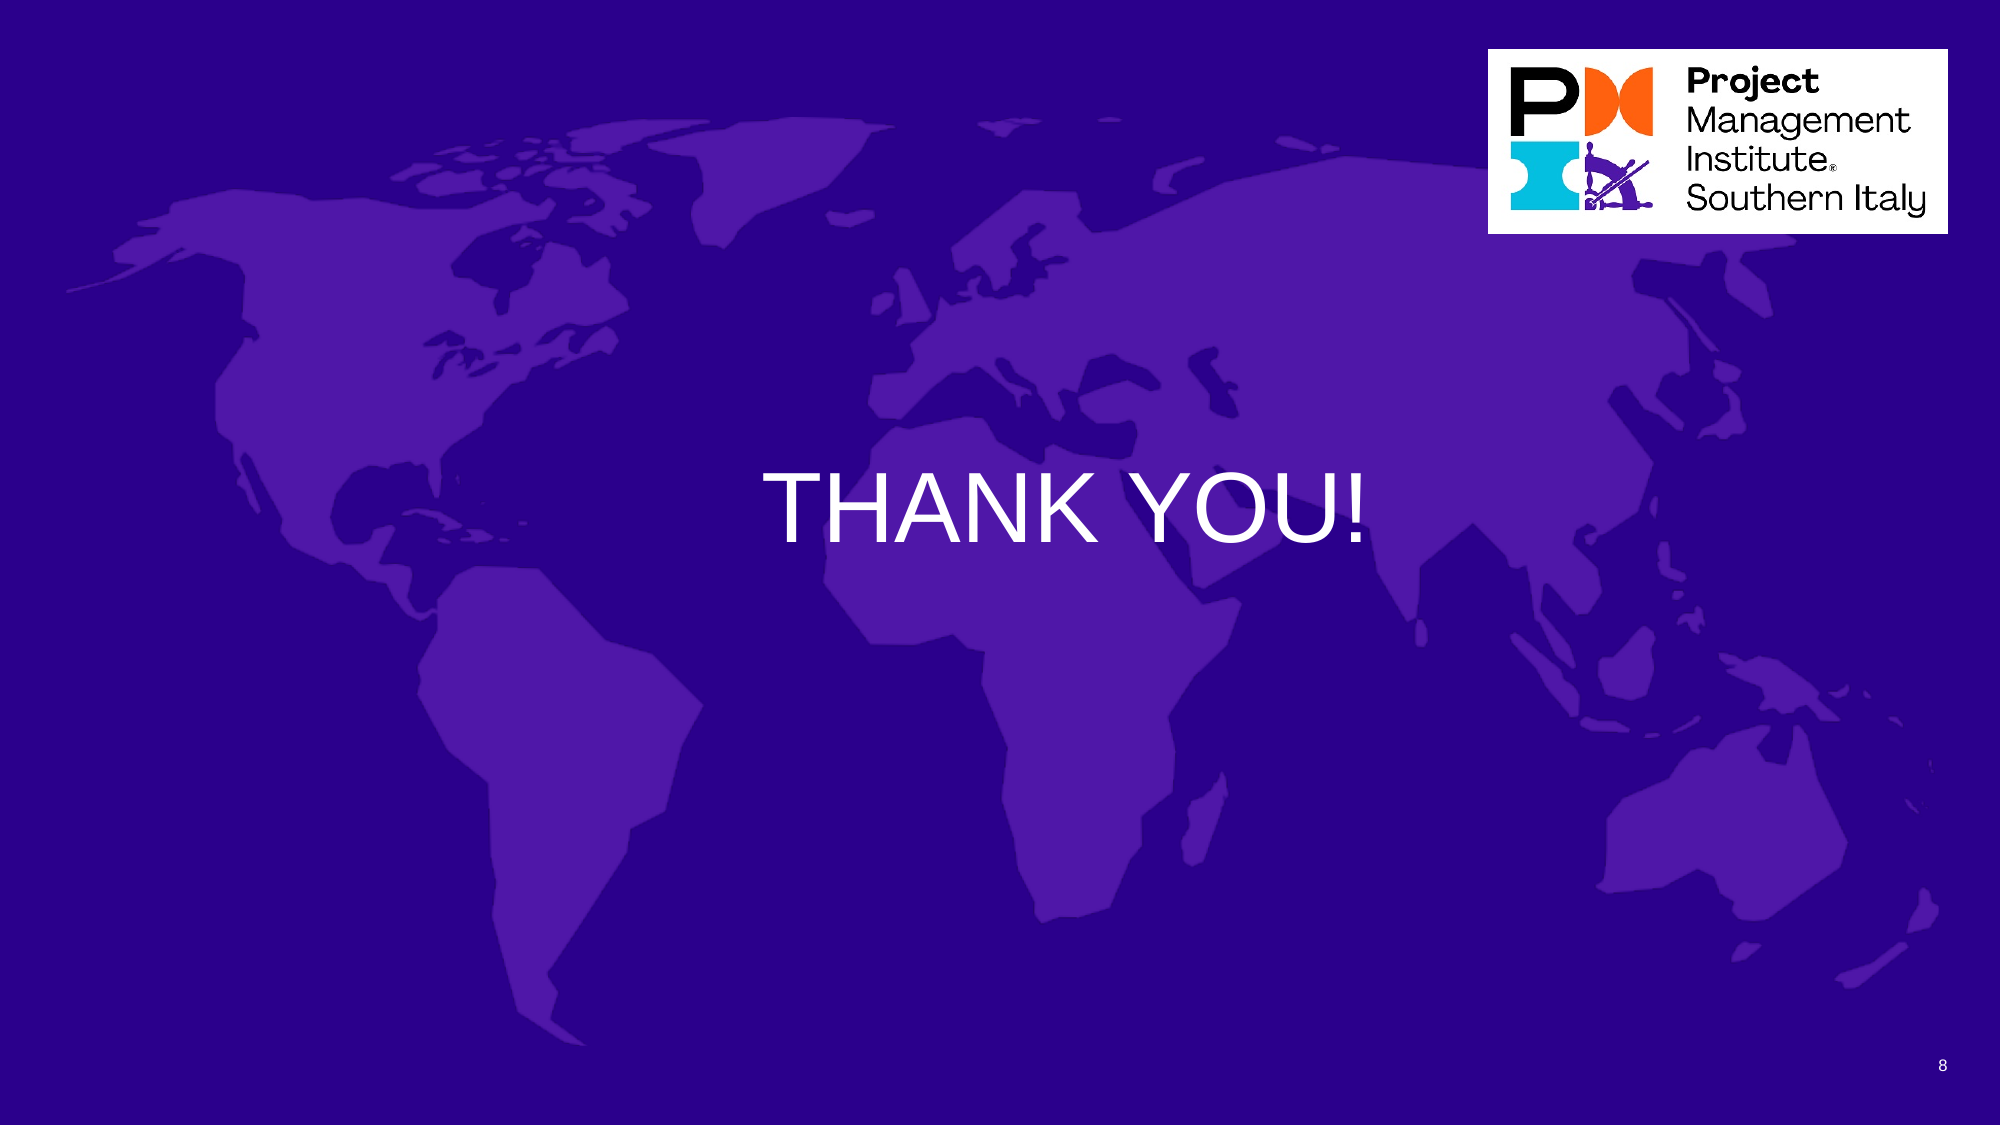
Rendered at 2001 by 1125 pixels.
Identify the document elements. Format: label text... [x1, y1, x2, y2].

picture [1488, 49, 1948, 234]
slide_number Thank YOU! [572, 481, 1560, 563]
slide_number 8 [1880, 1042, 1948, 1076]
